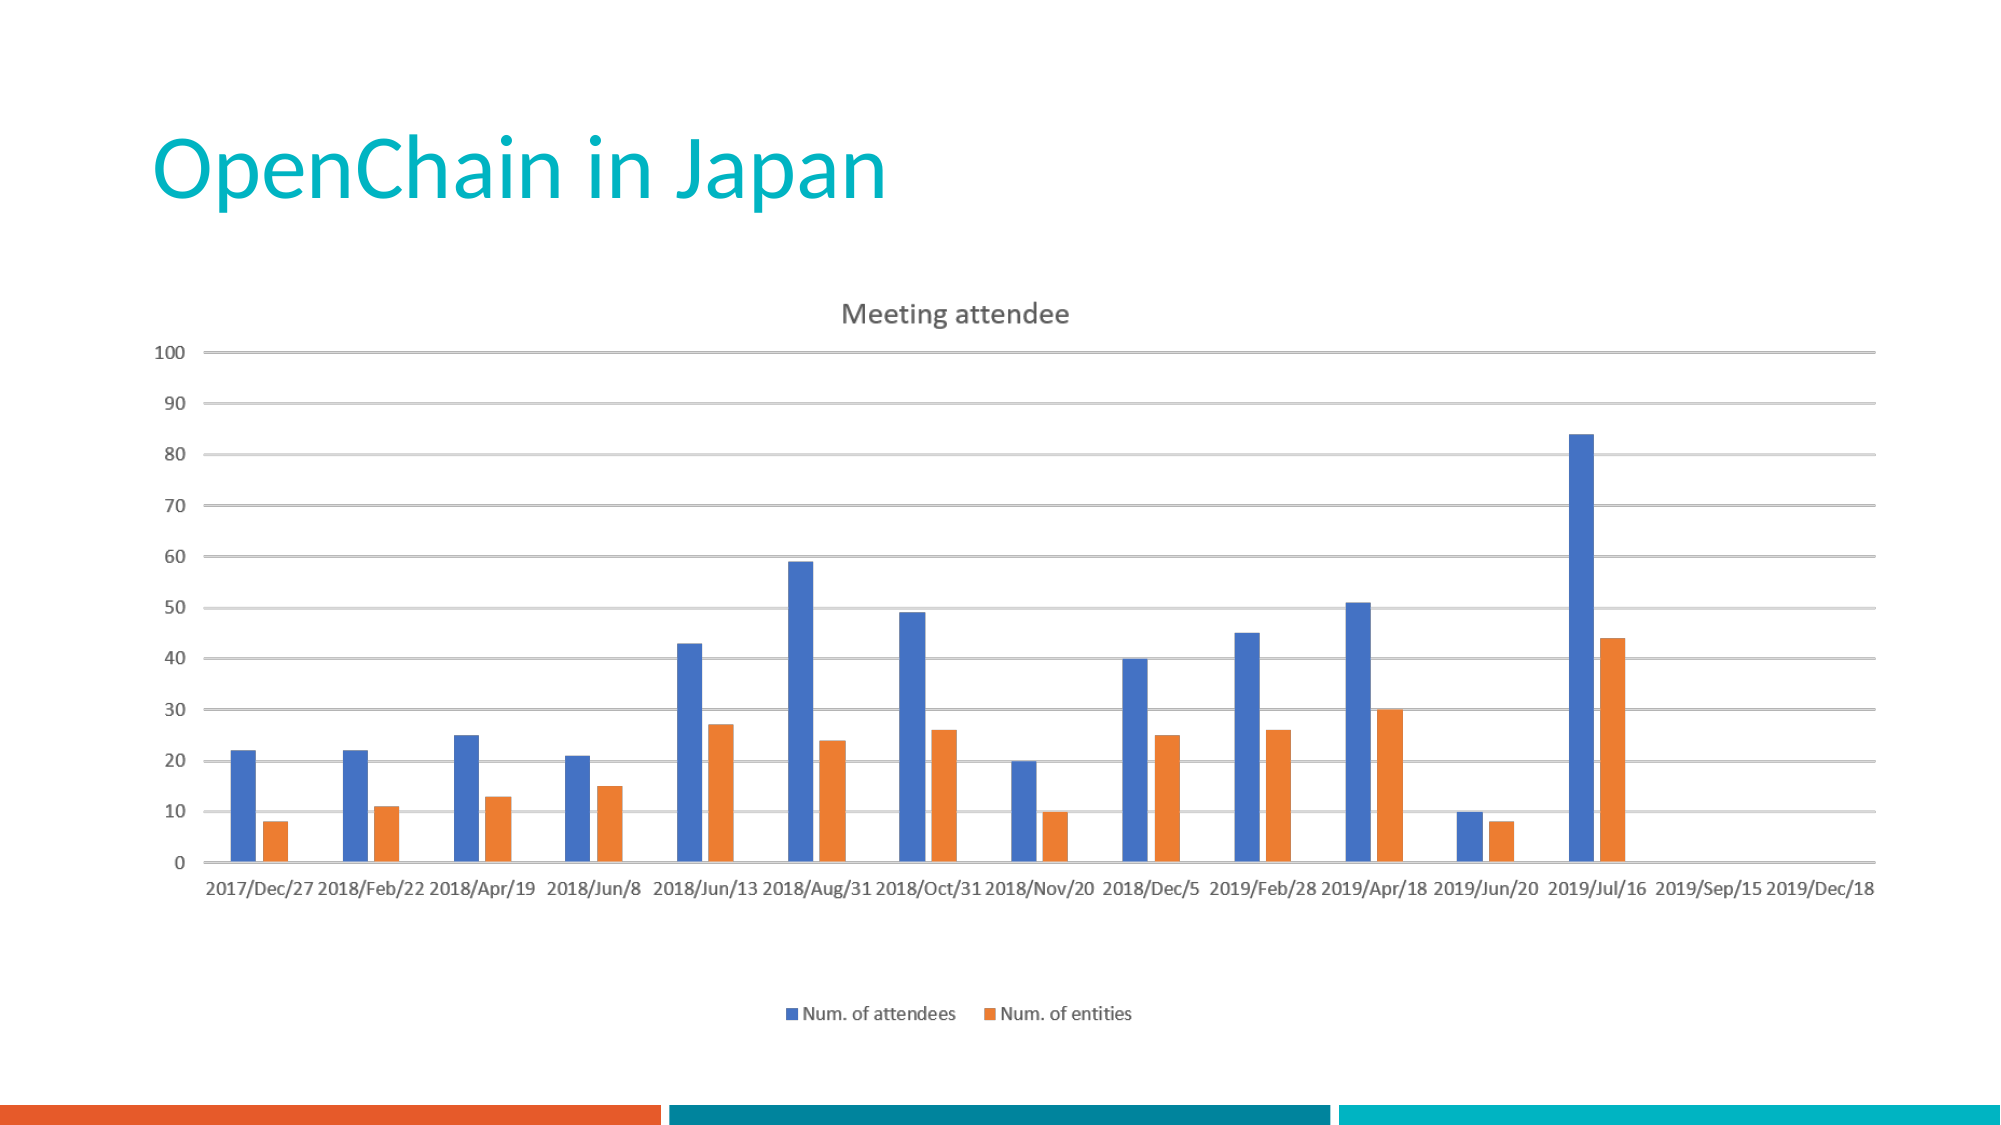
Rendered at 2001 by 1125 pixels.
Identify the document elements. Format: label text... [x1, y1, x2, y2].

picture [26, 277, 1886, 1047]
title OpenChain in Japan [137, 59, 1863, 273]
